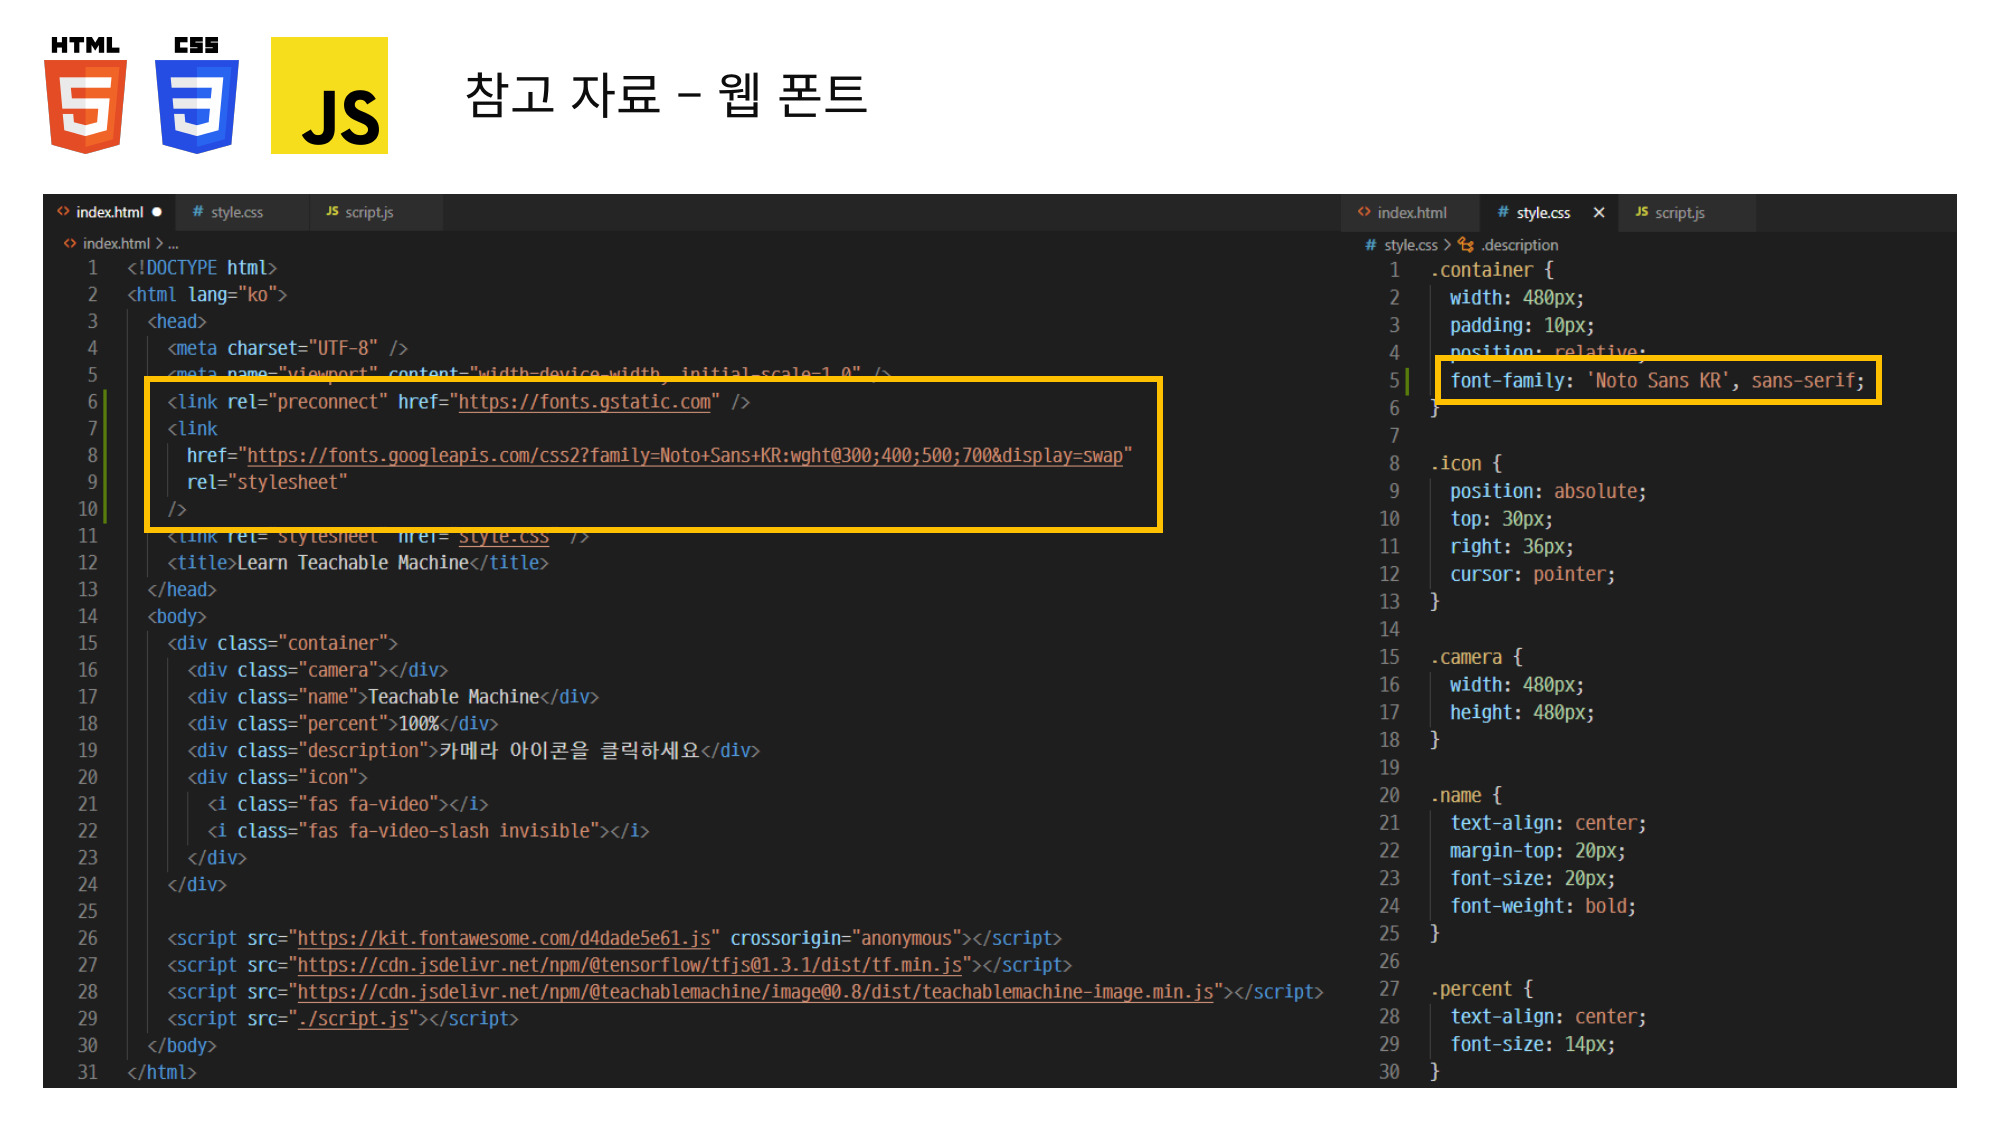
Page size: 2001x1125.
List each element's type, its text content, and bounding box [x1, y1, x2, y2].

picture [43, 194, 1957, 1088]
picture [271, 37, 388, 154]
text_box 참고 자료 – 웹 폰트 [450, 57, 885, 133]
picture [27, 37, 144, 154]
picture [155, 37, 239, 154]
